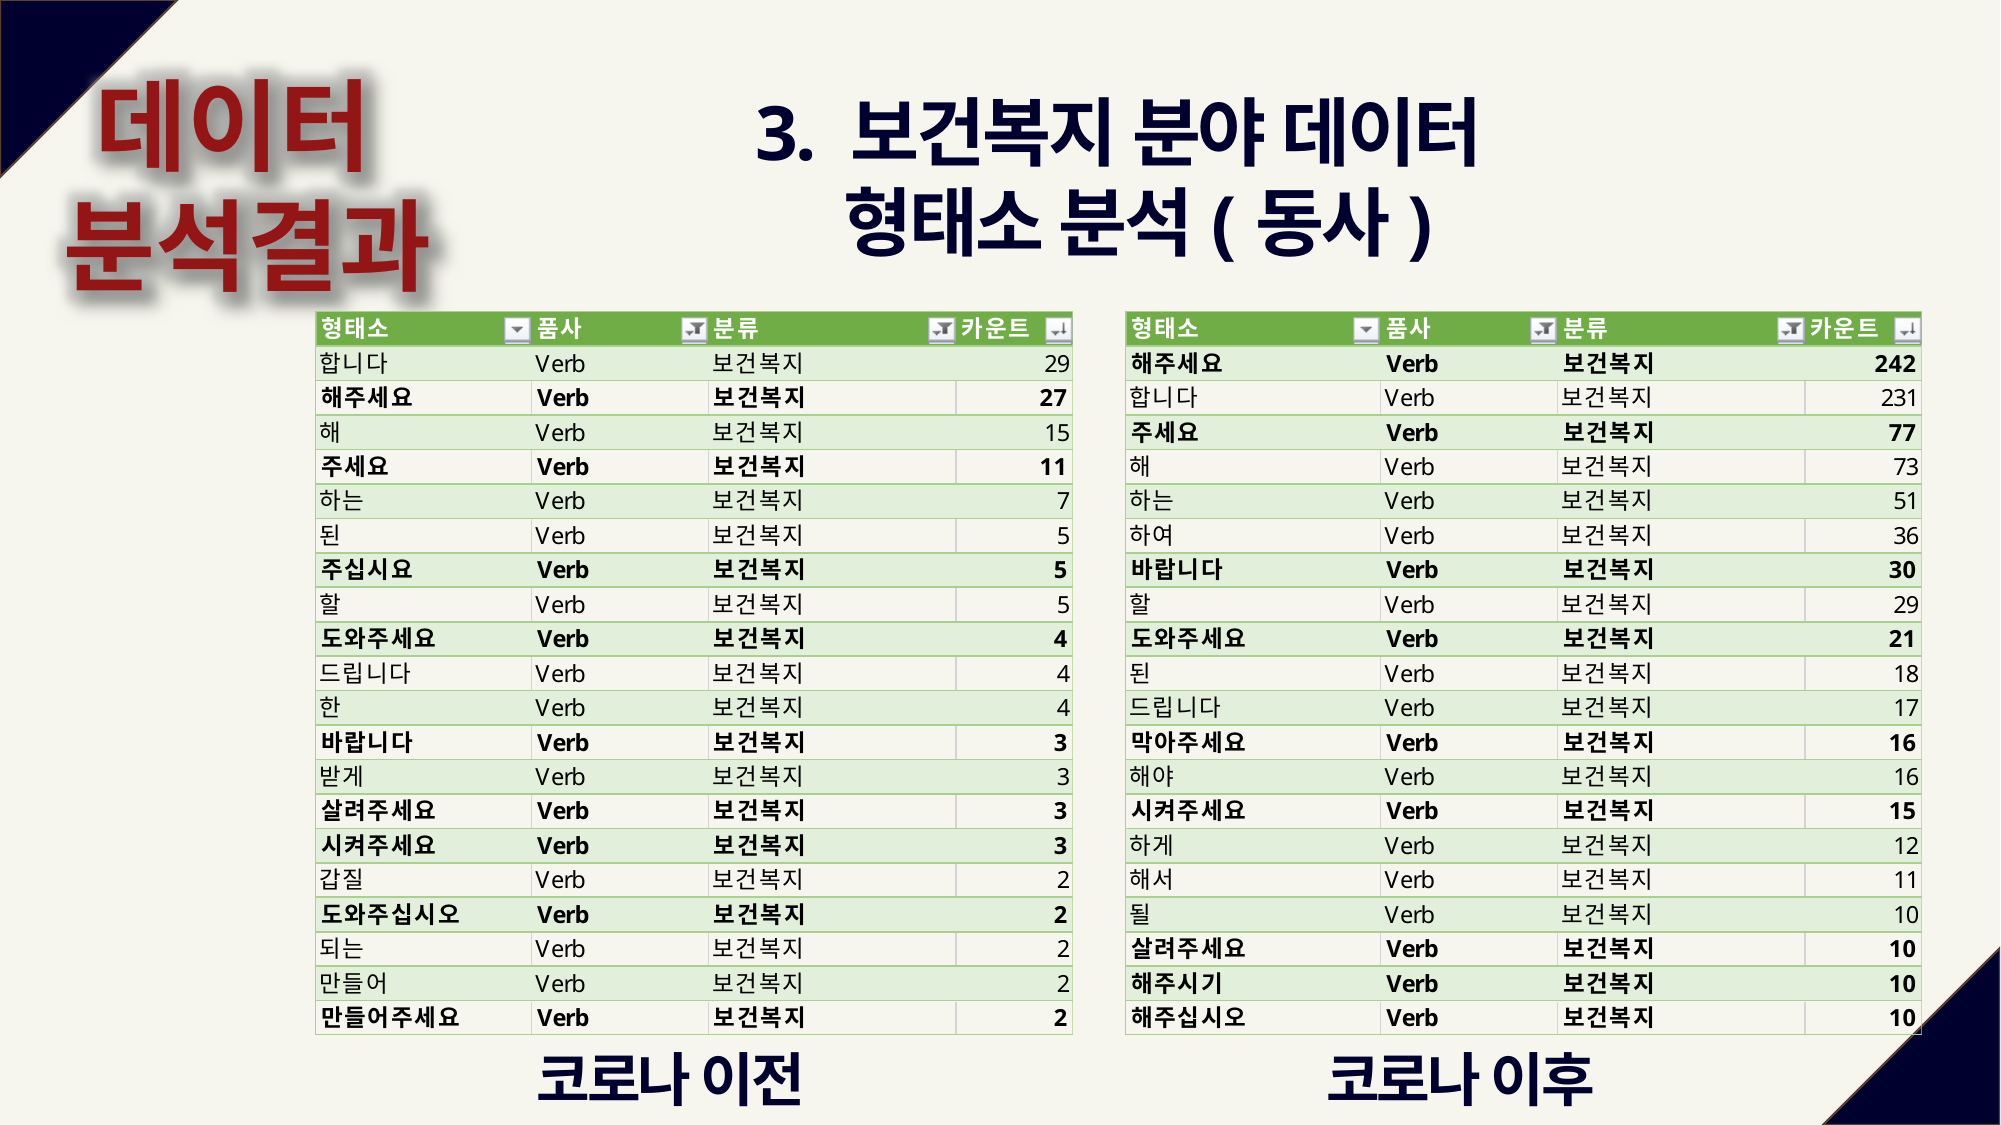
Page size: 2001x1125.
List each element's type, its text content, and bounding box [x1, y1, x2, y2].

picture [1124, 310, 1924, 1036]
text_box 코로나 이전 [326, 1036, 1016, 1121]
text_box 3. 보건복지 분야 데이터 형태소 분석(동사) [536, 78, 1701, 364]
picture [314, 310, 1075, 1036]
text_box 데이터 분석결과 [28, 55, 467, 311]
text_box 코로나 이후 [1166, 1036, 1755, 1121]
